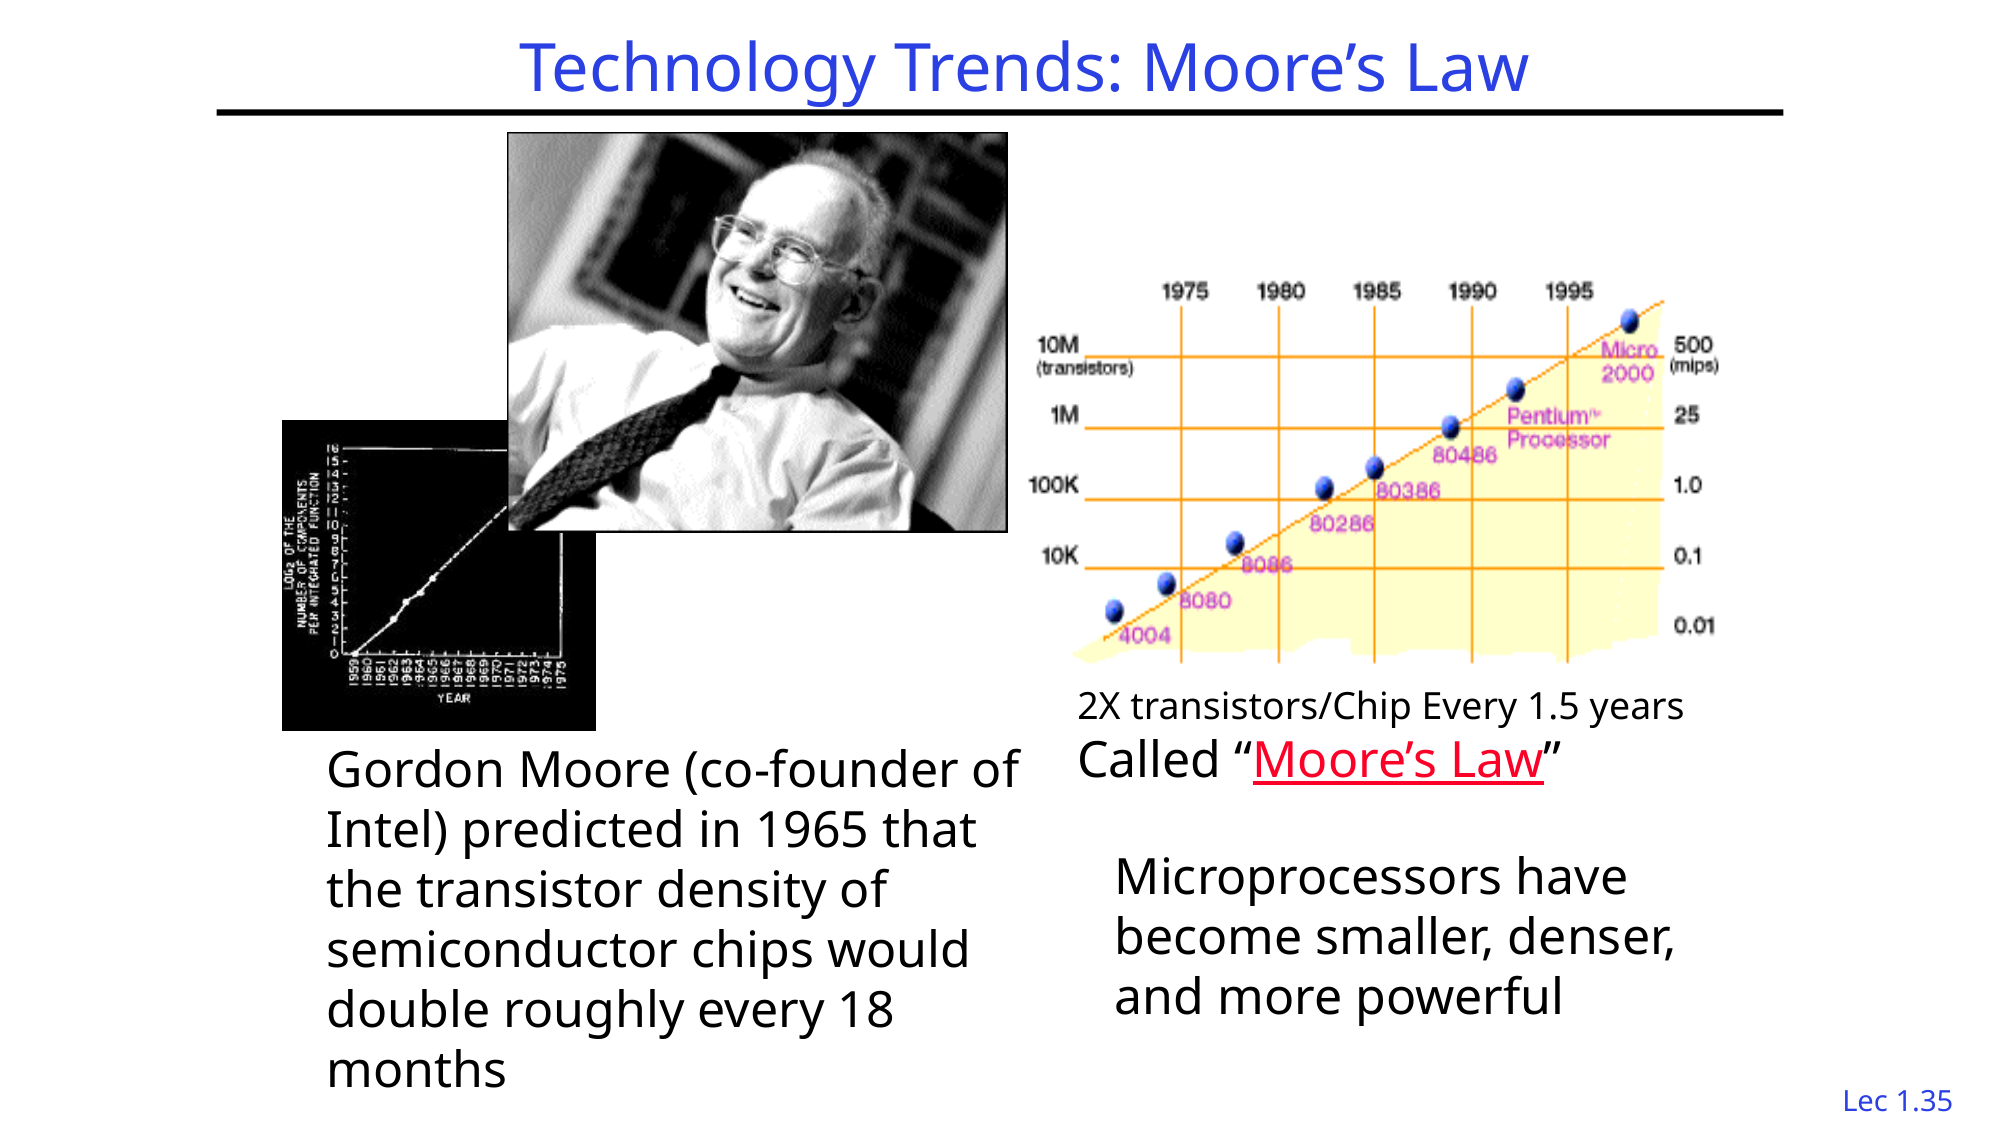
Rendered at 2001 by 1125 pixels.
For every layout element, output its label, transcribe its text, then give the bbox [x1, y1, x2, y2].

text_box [1042, 274, 1751, 1035]
title Technology Trends: Moore’s Law [350, 39, 1700, 100]
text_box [282, 132, 1038, 1110]
